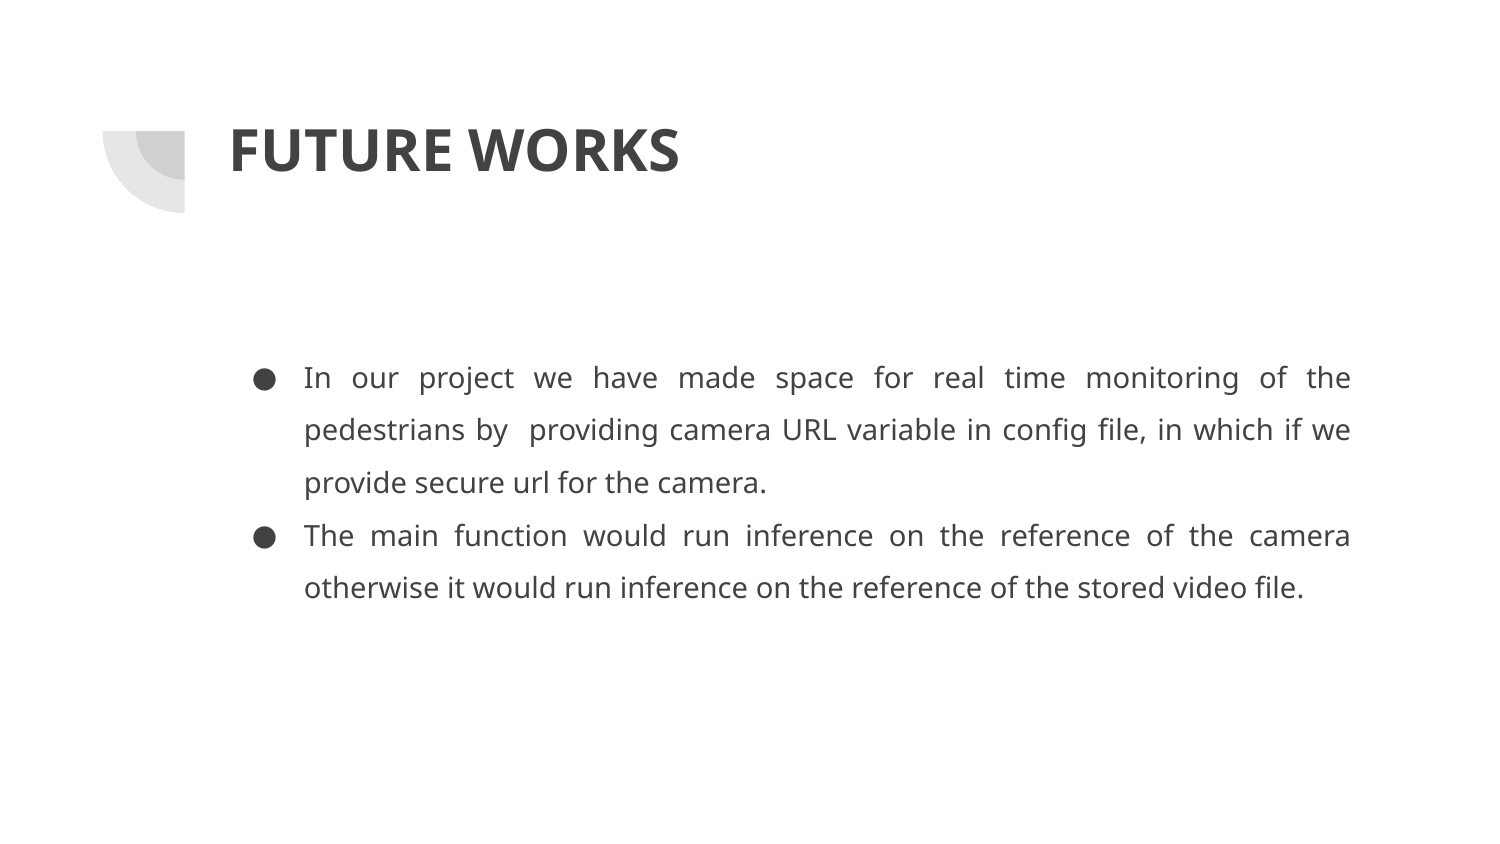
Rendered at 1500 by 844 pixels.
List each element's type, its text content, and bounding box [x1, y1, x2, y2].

list In our project we have made space for real time monitoring of the pedestrians by providing camera URL variable in config file, in which if we provide secure url for the camera. The main function would run inference on the reference of the camera otherwise it would run inference on the reference of the stored video file. [213, 326, 1368, 744]
title FUTURE WORKS [213, 98, 1368, 263]
